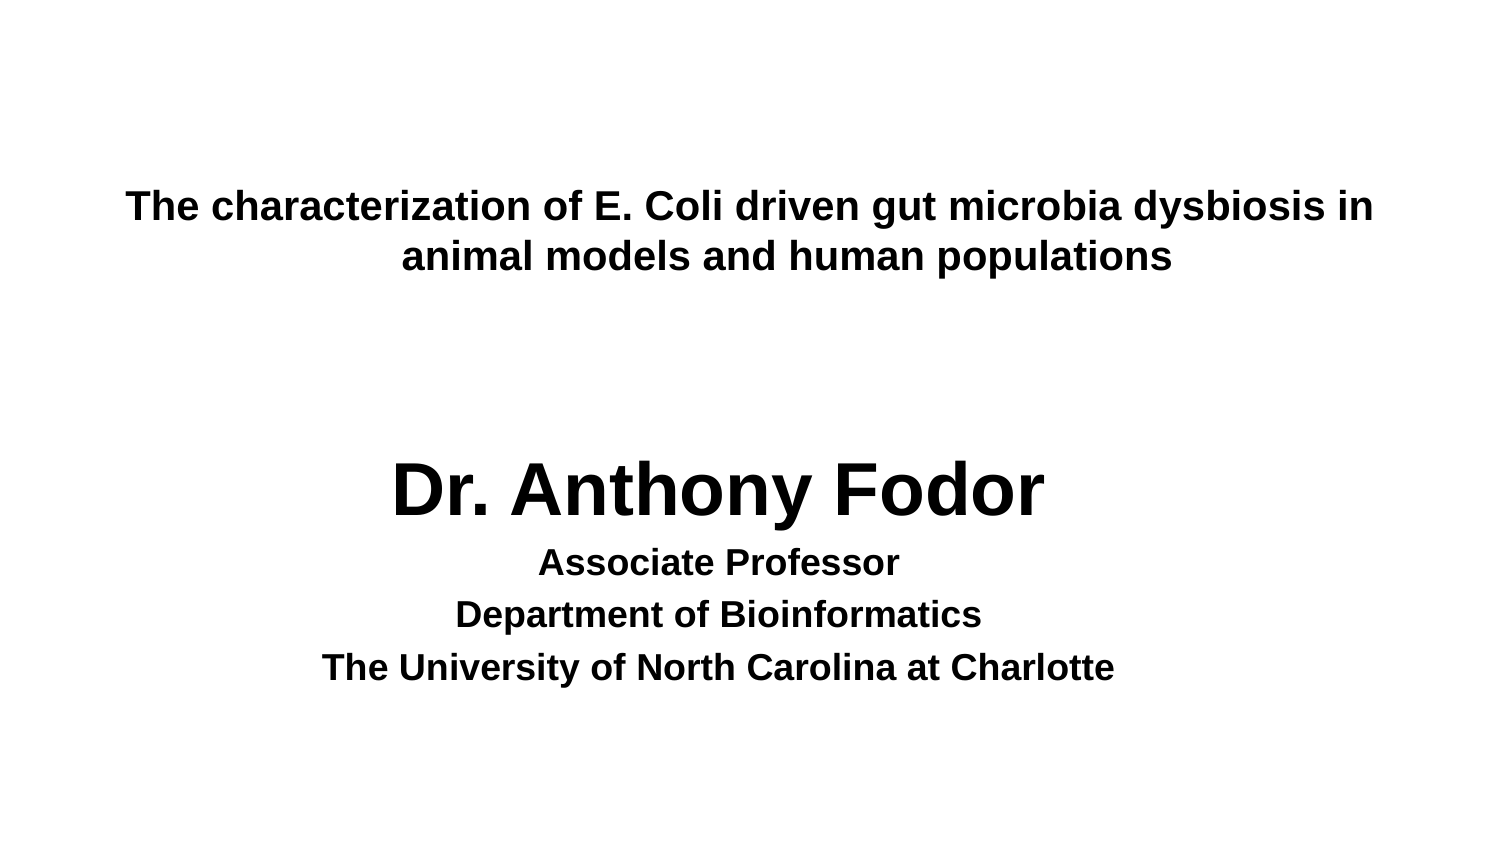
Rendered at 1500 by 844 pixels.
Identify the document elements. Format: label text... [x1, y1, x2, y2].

text_box The characterization of E. Coli driven gut microbia dysbiosis in animal models and human populations [99, 171, 1400, 287]
text_box Dr. Anthony Fodor Associate Professor Department of Bioinformatics The University of North Carolina at Charlotte [62, 434, 1375, 781]
